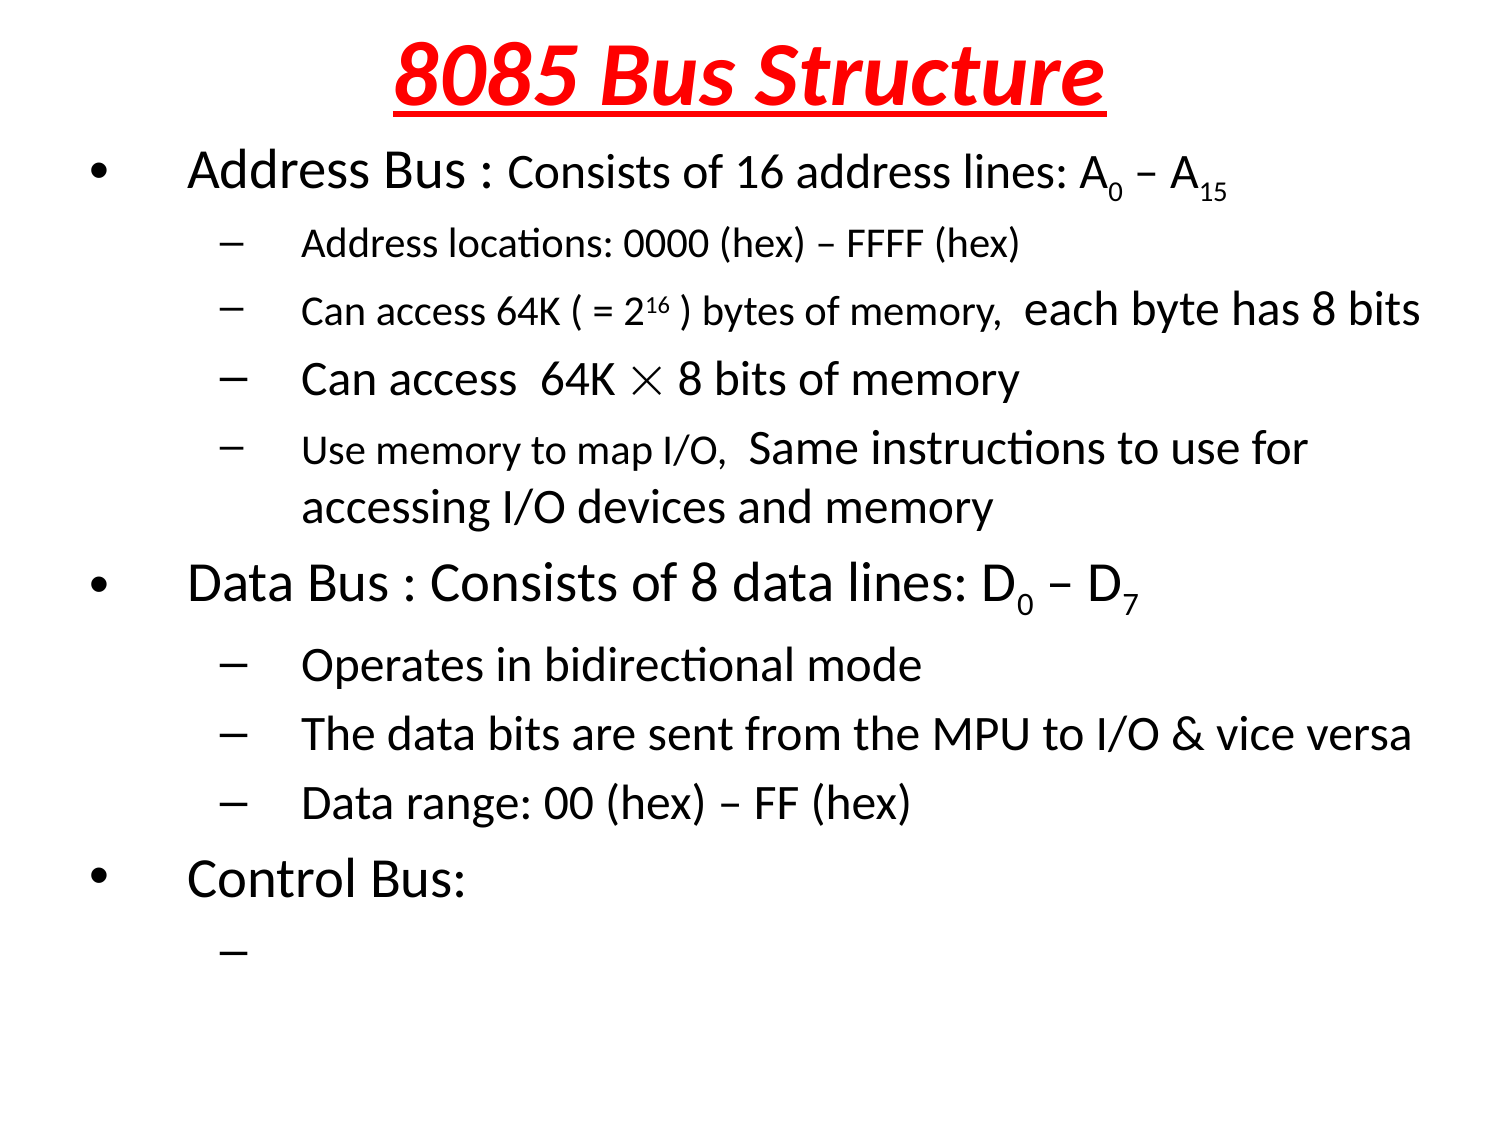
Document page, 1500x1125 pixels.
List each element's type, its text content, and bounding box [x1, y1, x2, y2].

text_box 8085 Bus Structure [75, 0, 1425, 124]
text_box Address Bus : Consists of 16 address lines: A0 – A15 Address locations: 0000 (hex) – FFFF (hex) Can access 64K ( = 216 ) bytes of memory, each byte has 8 bits Can access 64K  8 bits of memory Use memory to map I/O, Same instructions to use for accessing I/O devices and memory Data Bus : Consists of 8 data lines: D0 – D7 Operates in bidirectional mode The data bits are sent from the MPU to I/O & vice versa Data range: 00 (hex) – FF (hex) Control Bus: [74, 124, 1450, 1063]
